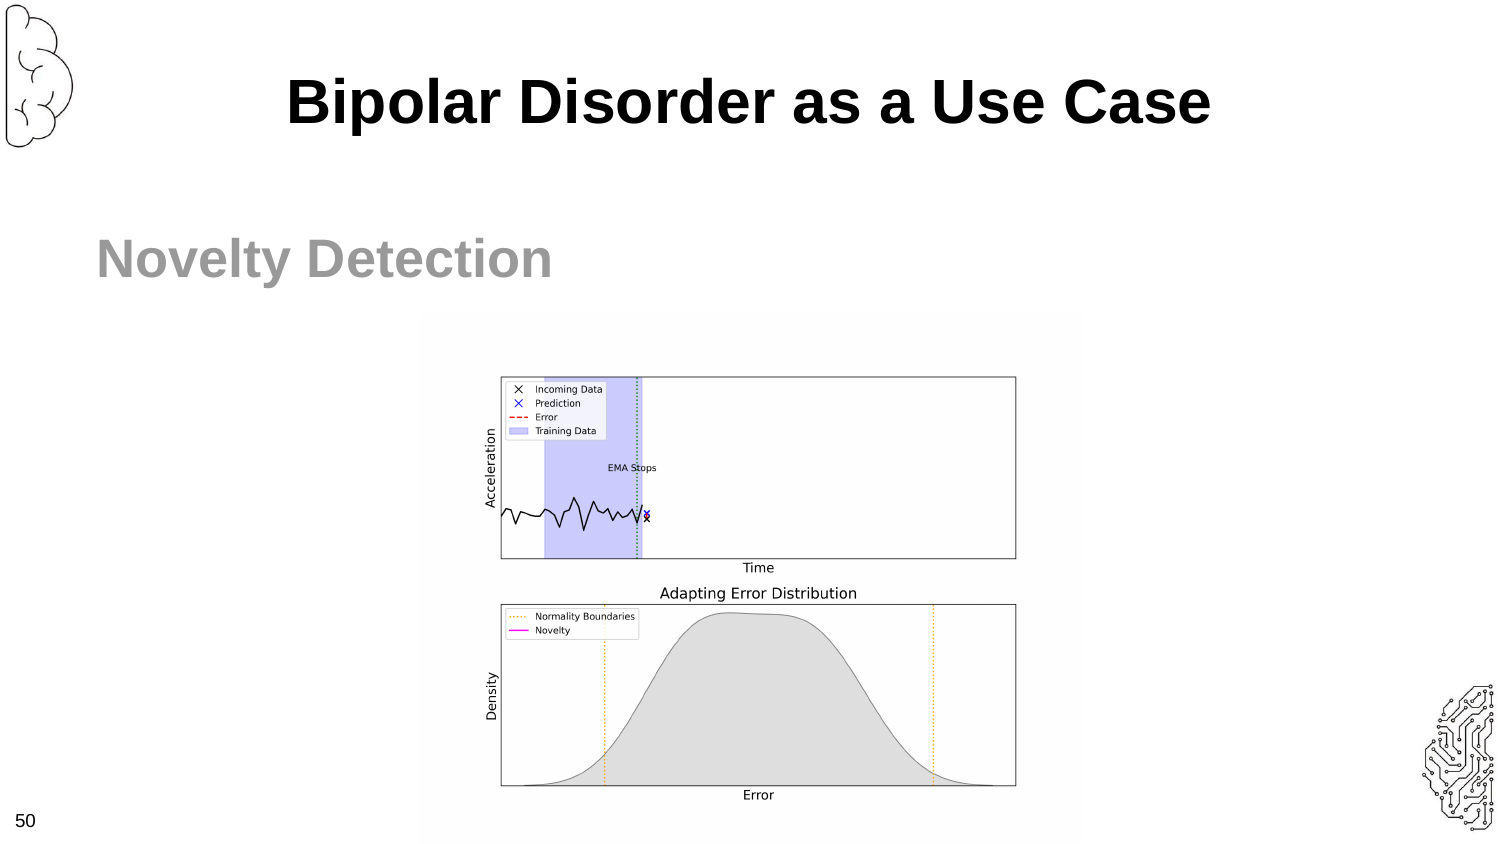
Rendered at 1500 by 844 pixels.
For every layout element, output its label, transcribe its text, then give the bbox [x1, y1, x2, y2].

text_box 50 [0, 793, 55, 844]
text_box [1415, 683, 1497, 836]
text_box [0, 0, 77, 153]
text_box Bipolar Disorder as a Use Case [135, 31, 1365, 137]
text_box Novelty Detection [95, 197, 1387, 289]
picture [418, 312, 1082, 844]
